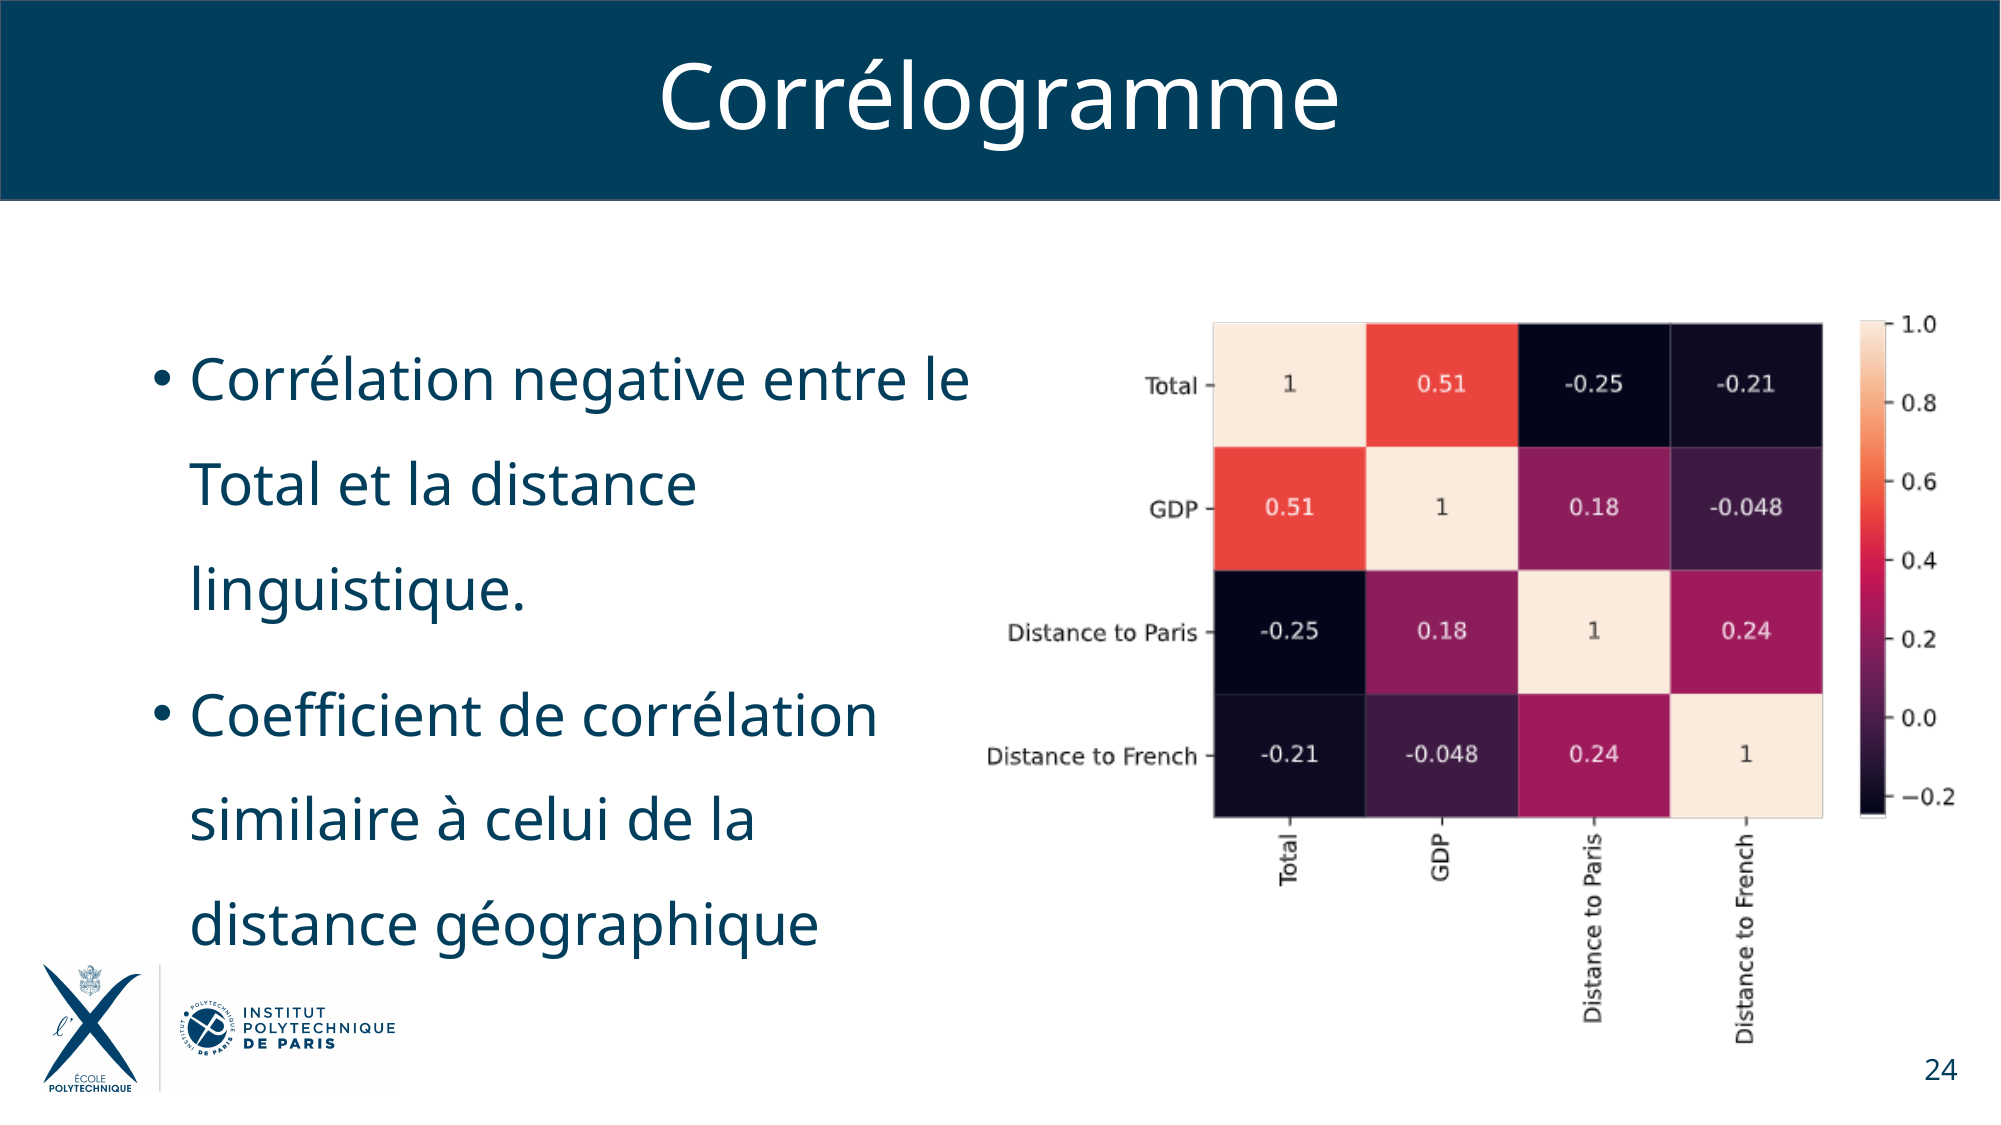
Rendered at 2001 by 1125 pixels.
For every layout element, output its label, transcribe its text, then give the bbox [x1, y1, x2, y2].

picture [43, 964, 395, 1092]
picture [970, 299, 1973, 1062]
title Corrélogramme [137, 0, 1863, 209]
list Corrélation negative entre le Total et la distance linguistique. Coefficient de corrélation similaire à celui de la distance géographique [137, 299, 970, 1014]
slide_number 24 [1522, 1062, 1973, 1102]
